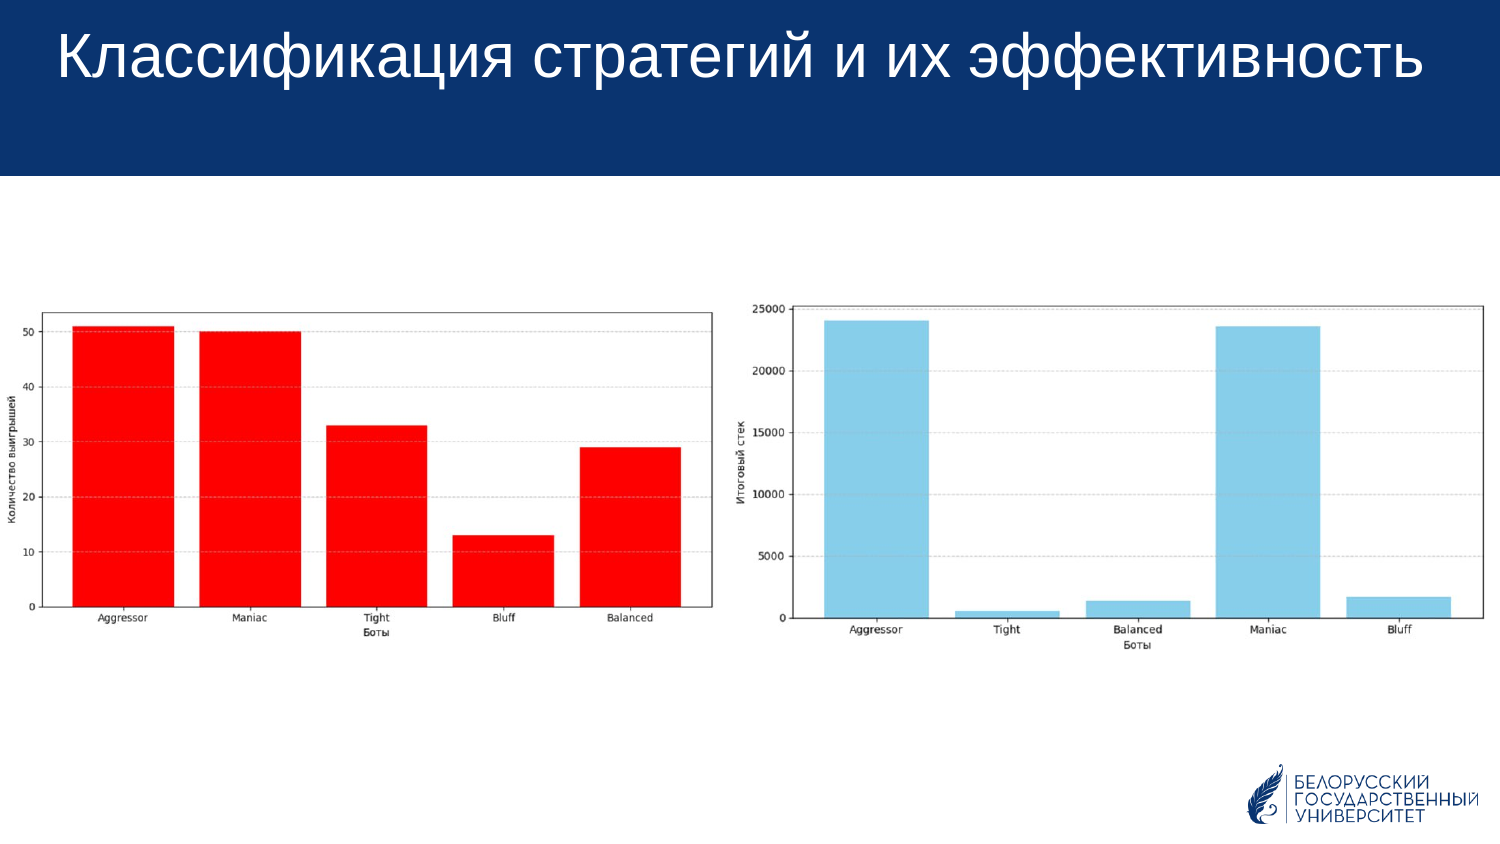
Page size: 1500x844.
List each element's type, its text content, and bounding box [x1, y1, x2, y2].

picture [1246, 764, 1478, 824]
list Классификация стратегий и их эффективность [41, 20, 1459, 162]
picture [0, 303, 1496, 650]
